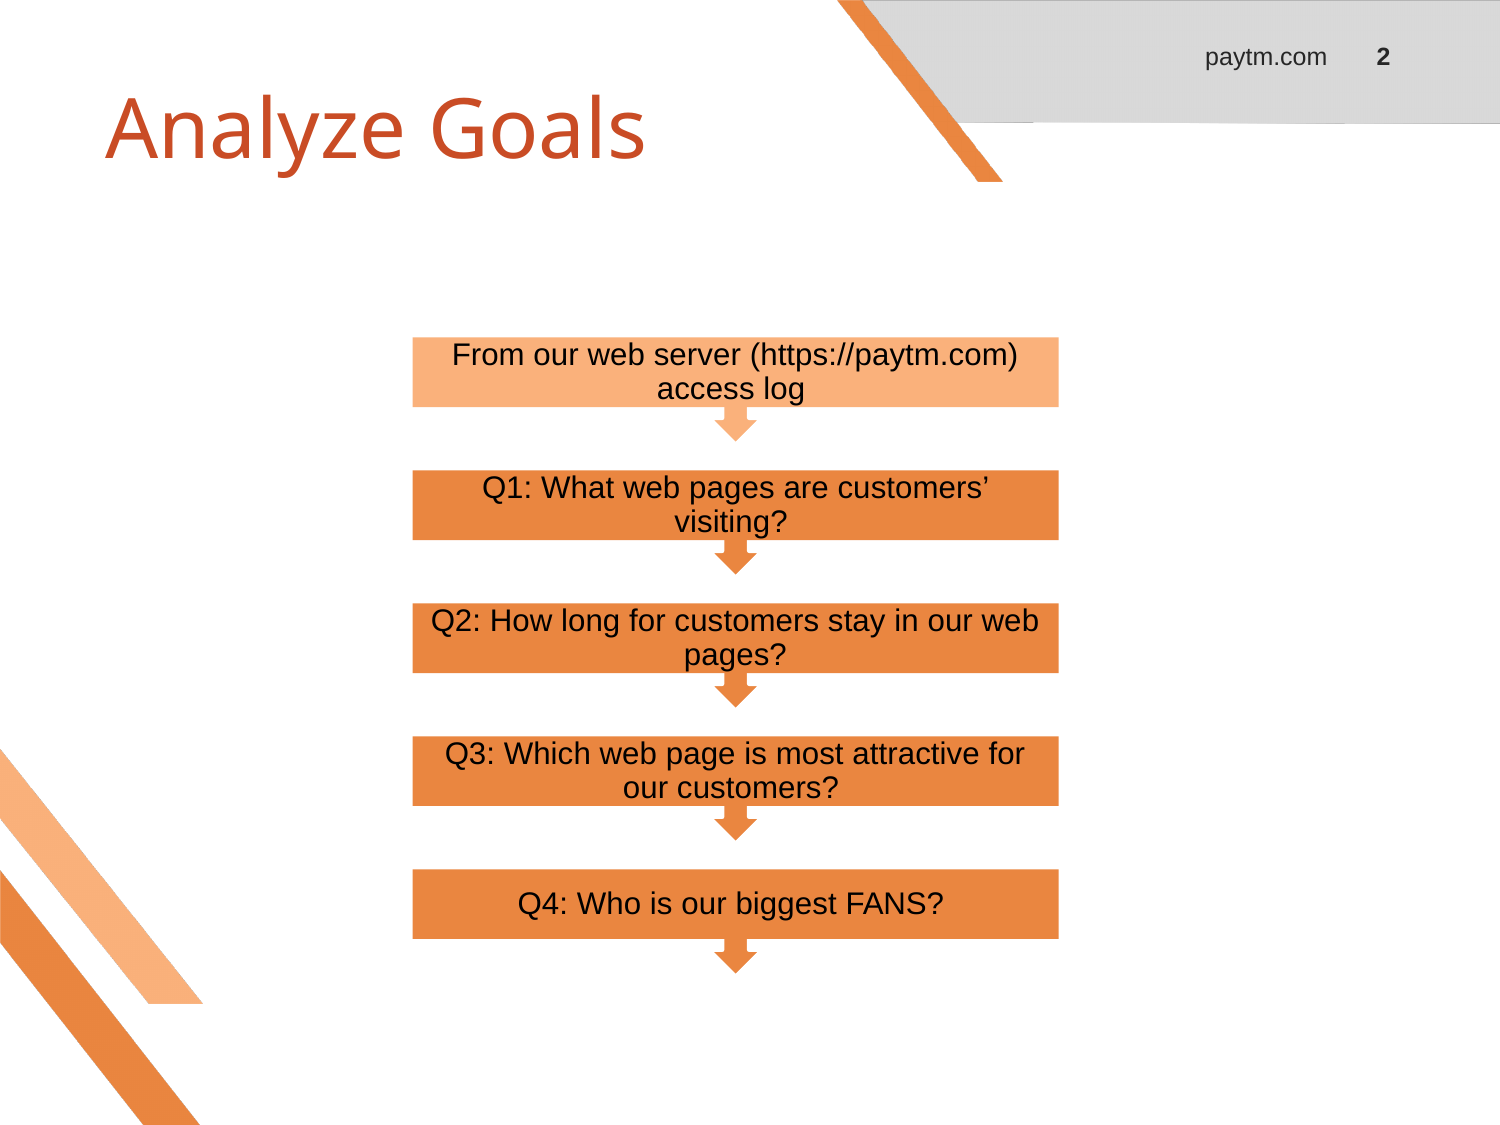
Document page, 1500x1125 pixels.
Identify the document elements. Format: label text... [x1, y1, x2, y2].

footer paytm.com [937, 28, 1342, 78]
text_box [412, 736, 1059, 844]
picture [0, 745, 203, 1125]
title Analyze Goals [75, 59, 875, 191]
slide_number 2 [1342, 28, 1425, 78]
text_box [412, 869, 1059, 977]
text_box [412, 337, 1059, 445]
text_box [412, 470, 1059, 578]
picture [837, 0, 1500, 182]
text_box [412, 603, 1059, 711]
